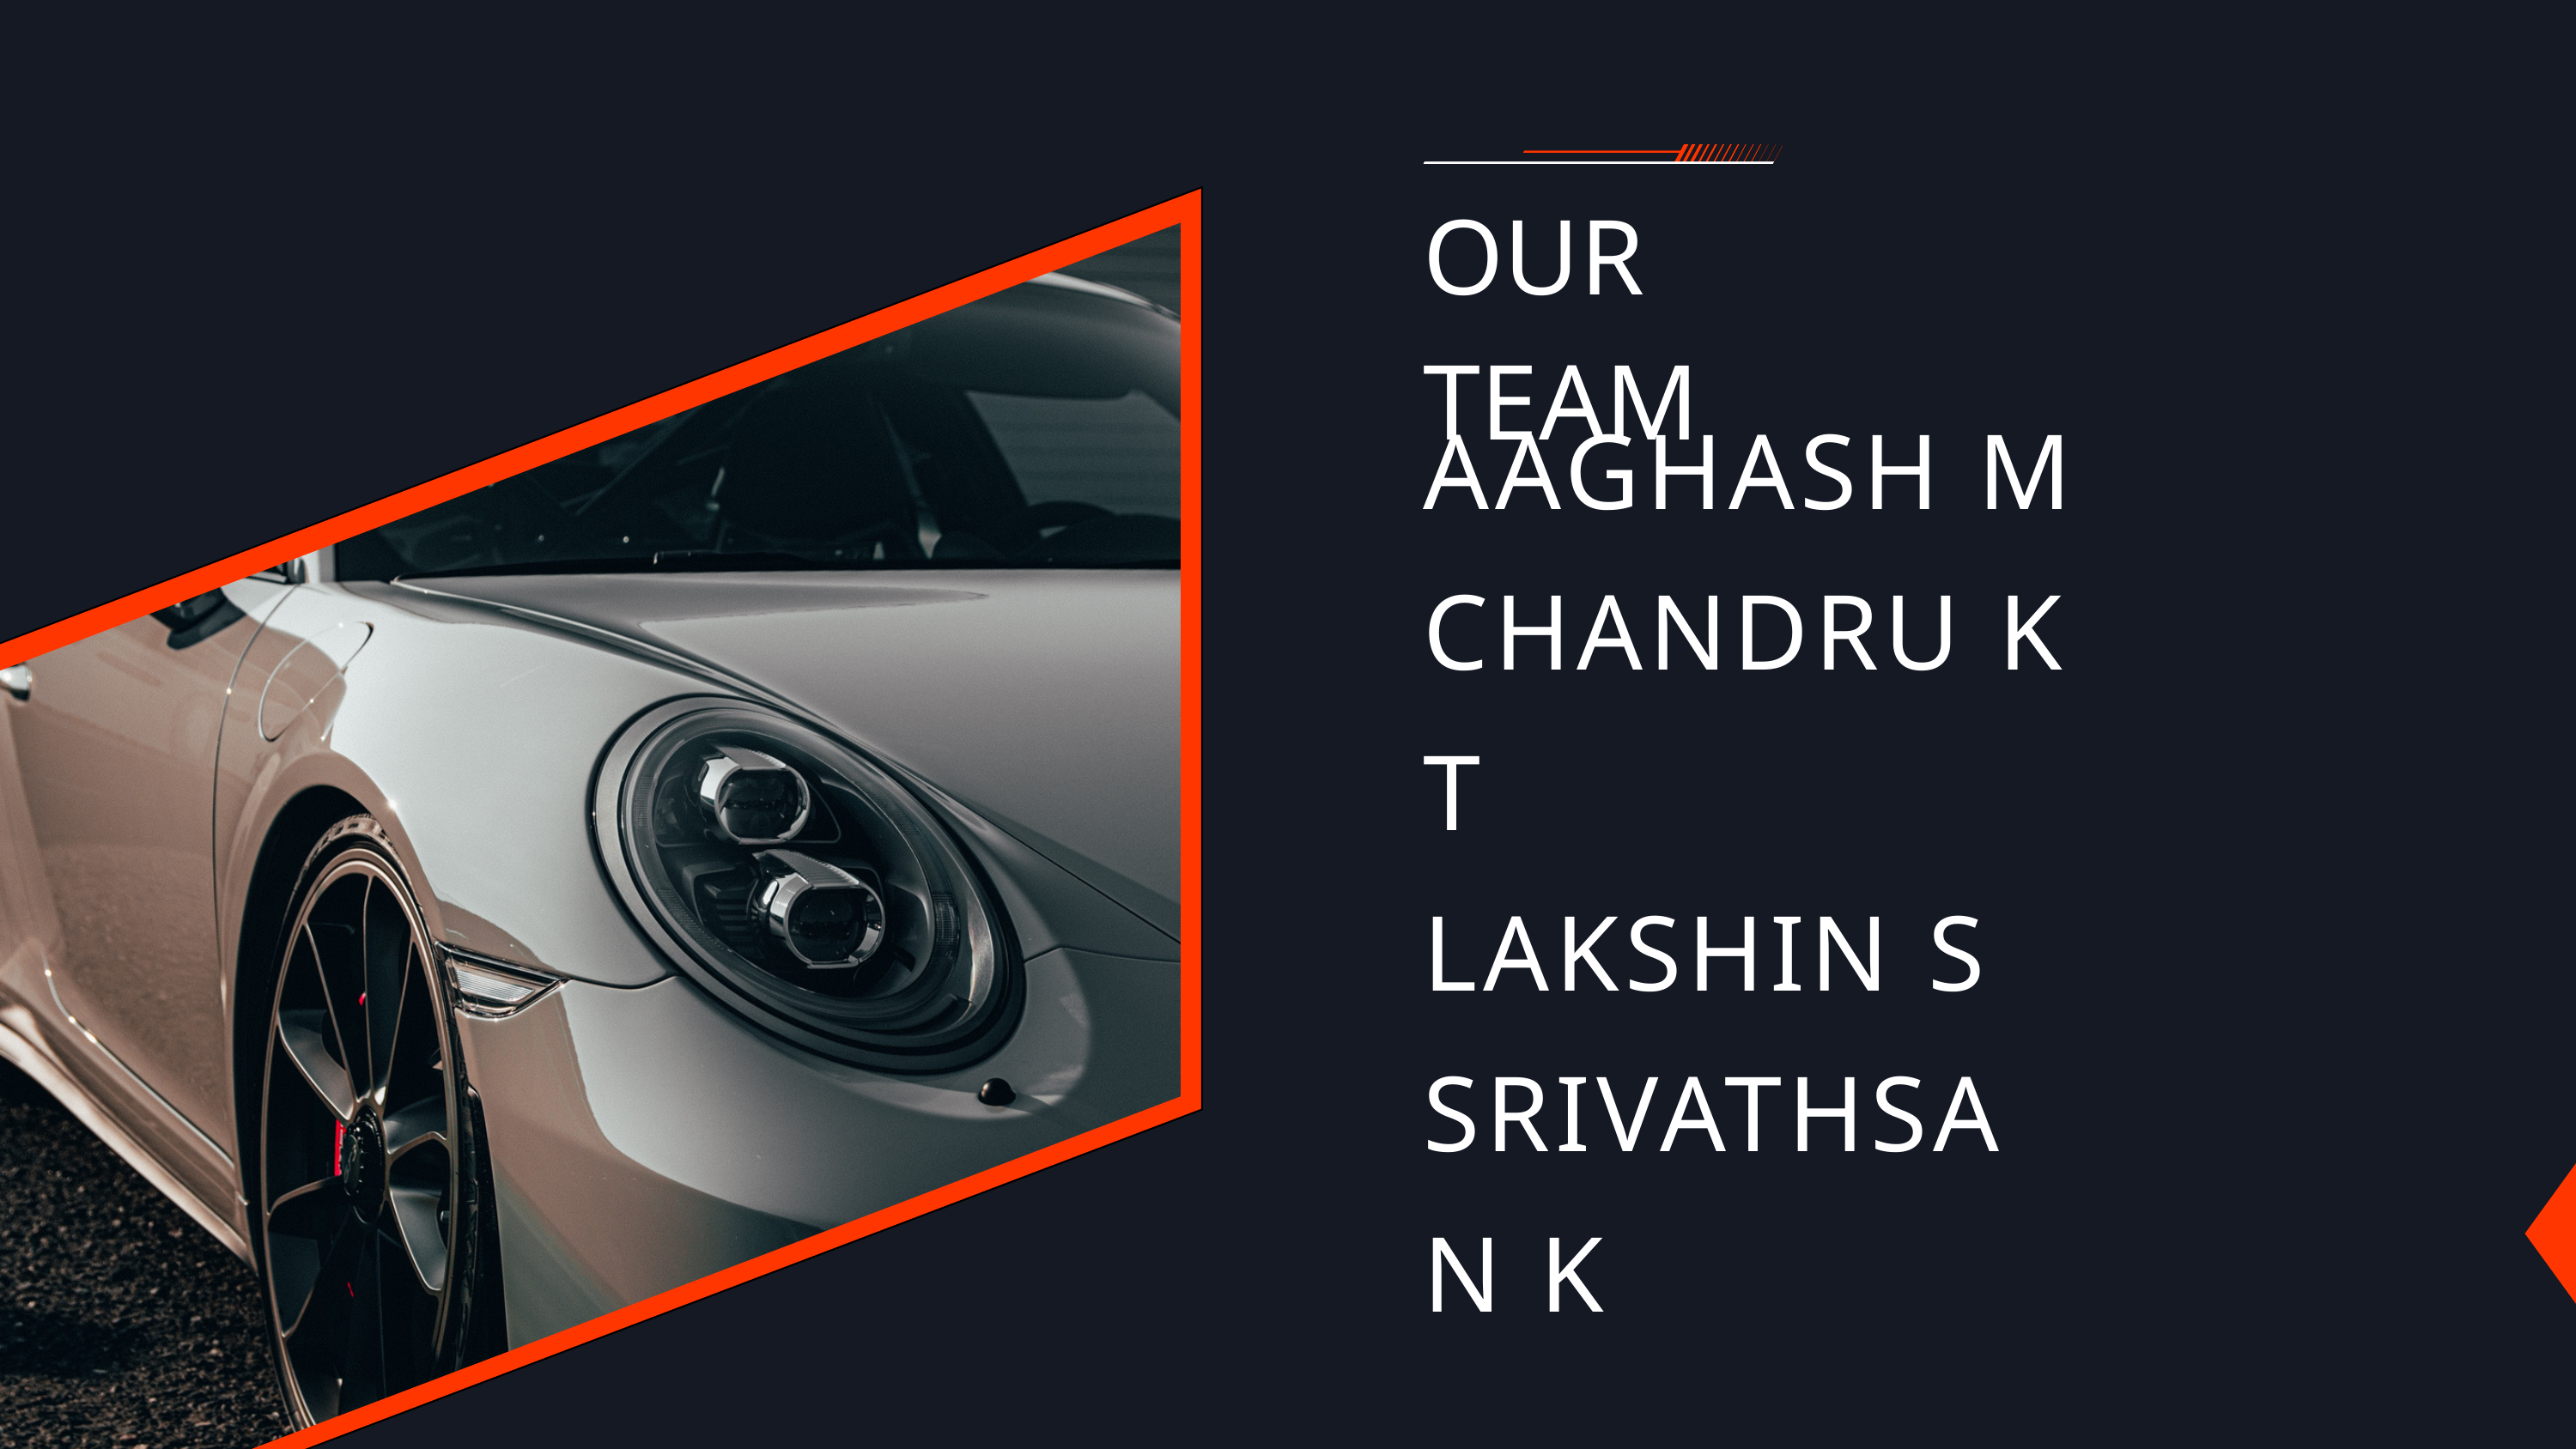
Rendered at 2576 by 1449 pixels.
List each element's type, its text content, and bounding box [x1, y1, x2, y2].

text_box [0, 186, 1203, 1449]
text_box AAGHASH M CHANDRU K T LAKSHIN S SRIVATHSAN K [1423, 369, 2086, 1333]
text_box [2480, 1207, 2576, 1259]
text_box [1423, 144, 1783, 164]
text_box OUR TEAM [1423, 171, 1879, 369]
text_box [0, 222, 1182, 1449]
